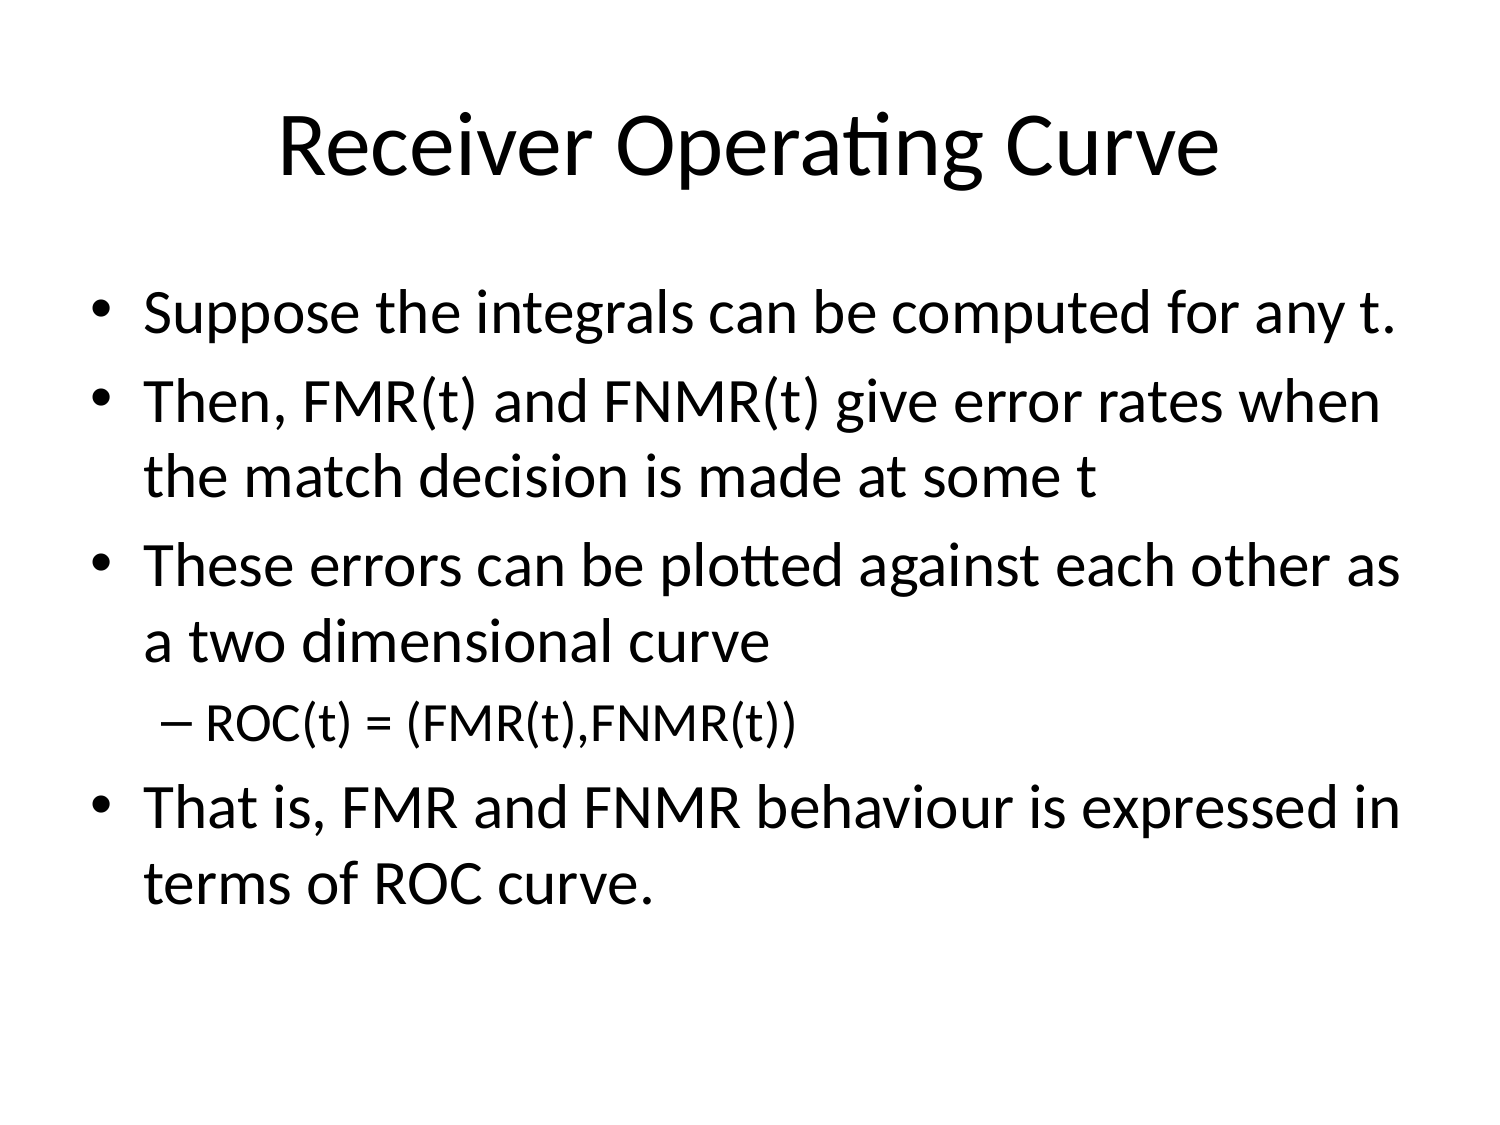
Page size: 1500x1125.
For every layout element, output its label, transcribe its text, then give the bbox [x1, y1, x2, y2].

title Receiver Operating Curve [75, 45, 1425, 233]
list Suppose the integrals can be computed for any t. Then, FMR(t) and FNMR(t) give error rates when the match decision is made at some t These errors can be plotted against each other as a two dimensional curve ROC(t) = (FMR(t),FNMR(t)) That is, FMR and FNMR behaviour is expressed in terms of ROC curve. [75, 262, 1425, 1005]
